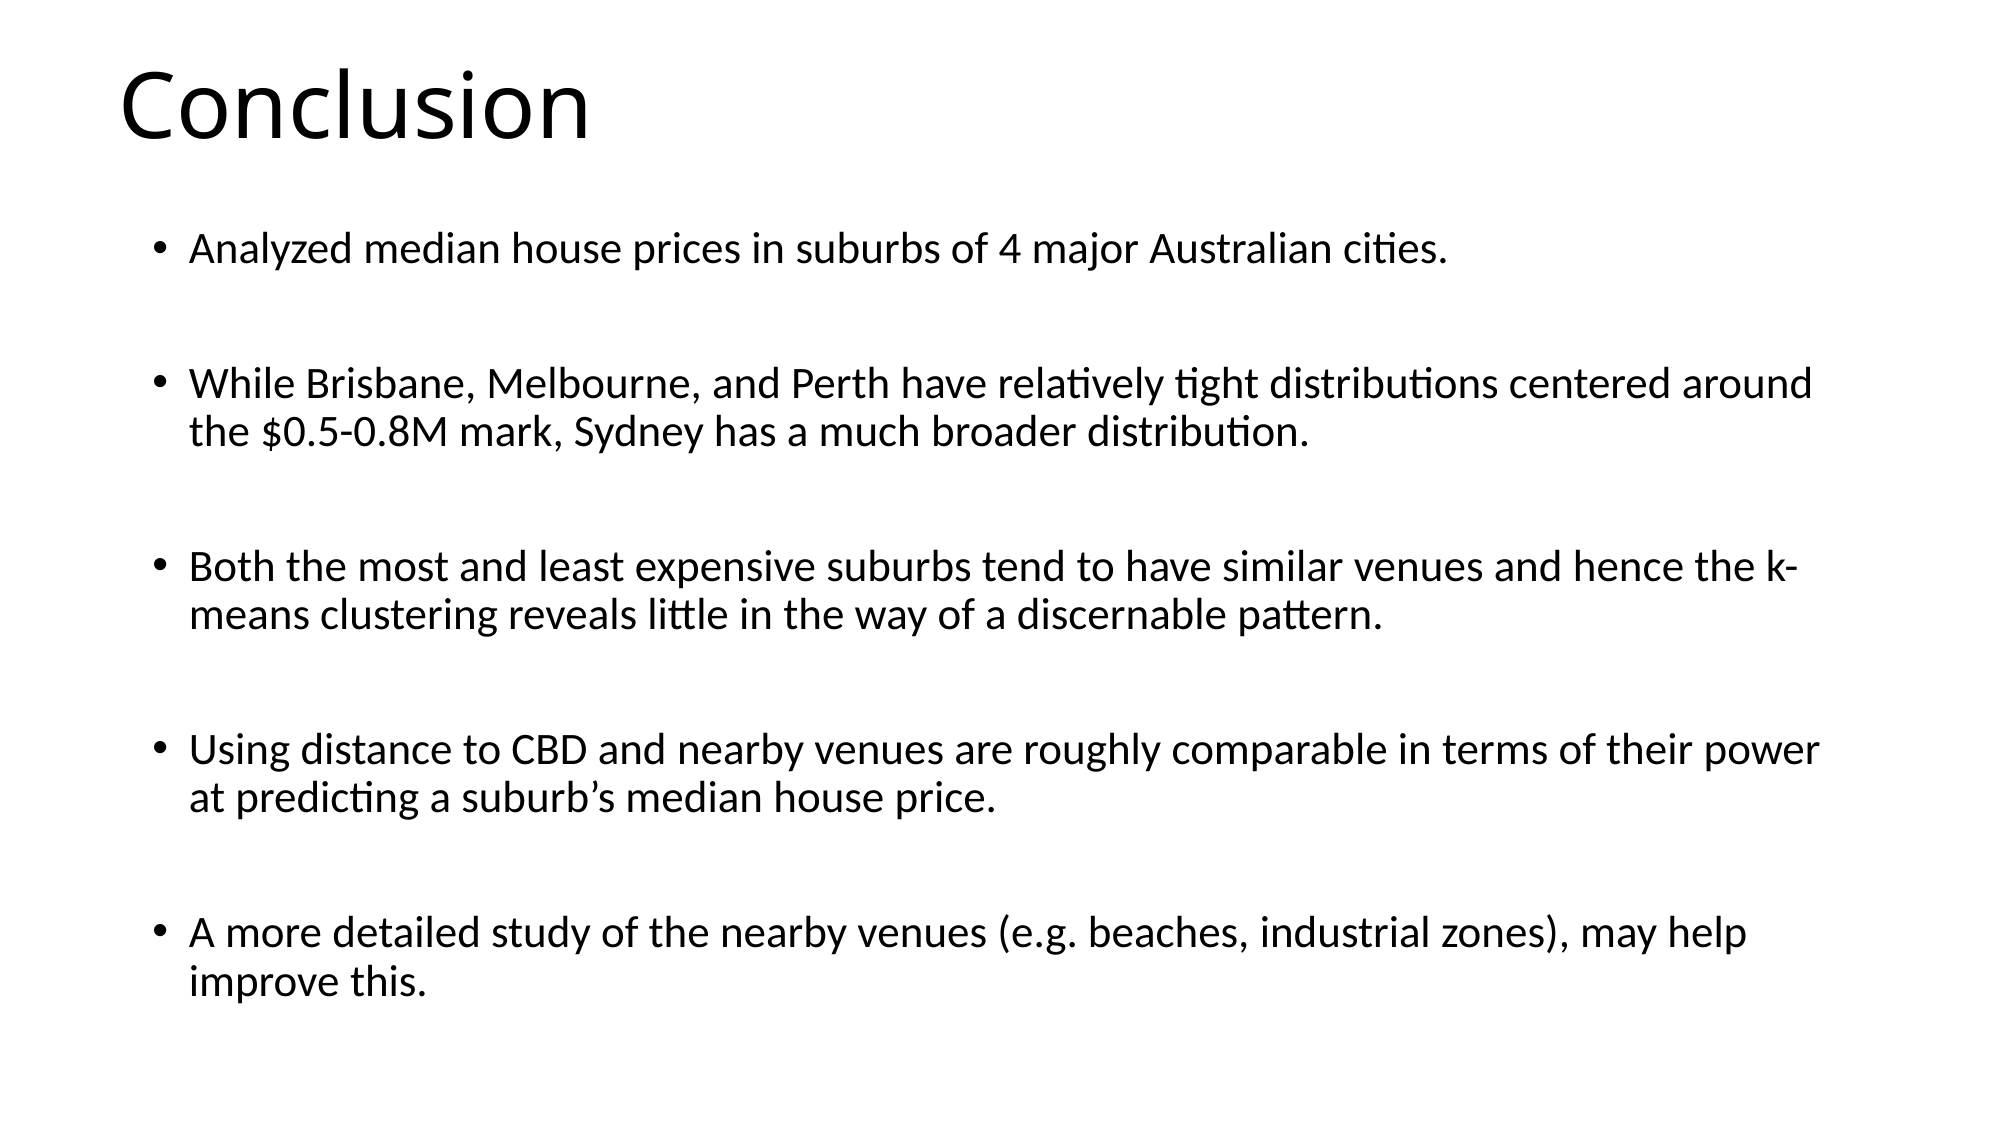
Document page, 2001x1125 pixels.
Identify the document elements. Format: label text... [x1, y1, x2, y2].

list Analyzed median house prices in suburbs of 4 major Australian cities. While Brisbane, Melbourne, and Perth have relatively tight distributions centered around the $0.5-0.8M mark, Sydney has a much broader distribution. Both the most and least expensive suburbs tend to have similar venues and hence the k-means clustering reveals little in the way of a discernable pattern. Using distance to CBD and nearby venues are roughly comparable in terms of their power at predicting a suburb’s median house price. A more detailed study of the nearby venues (e.g. beaches, industrial zones), may help improve this. [137, 217, 1863, 1014]
title Conclusion [103, 0, 1829, 218]
